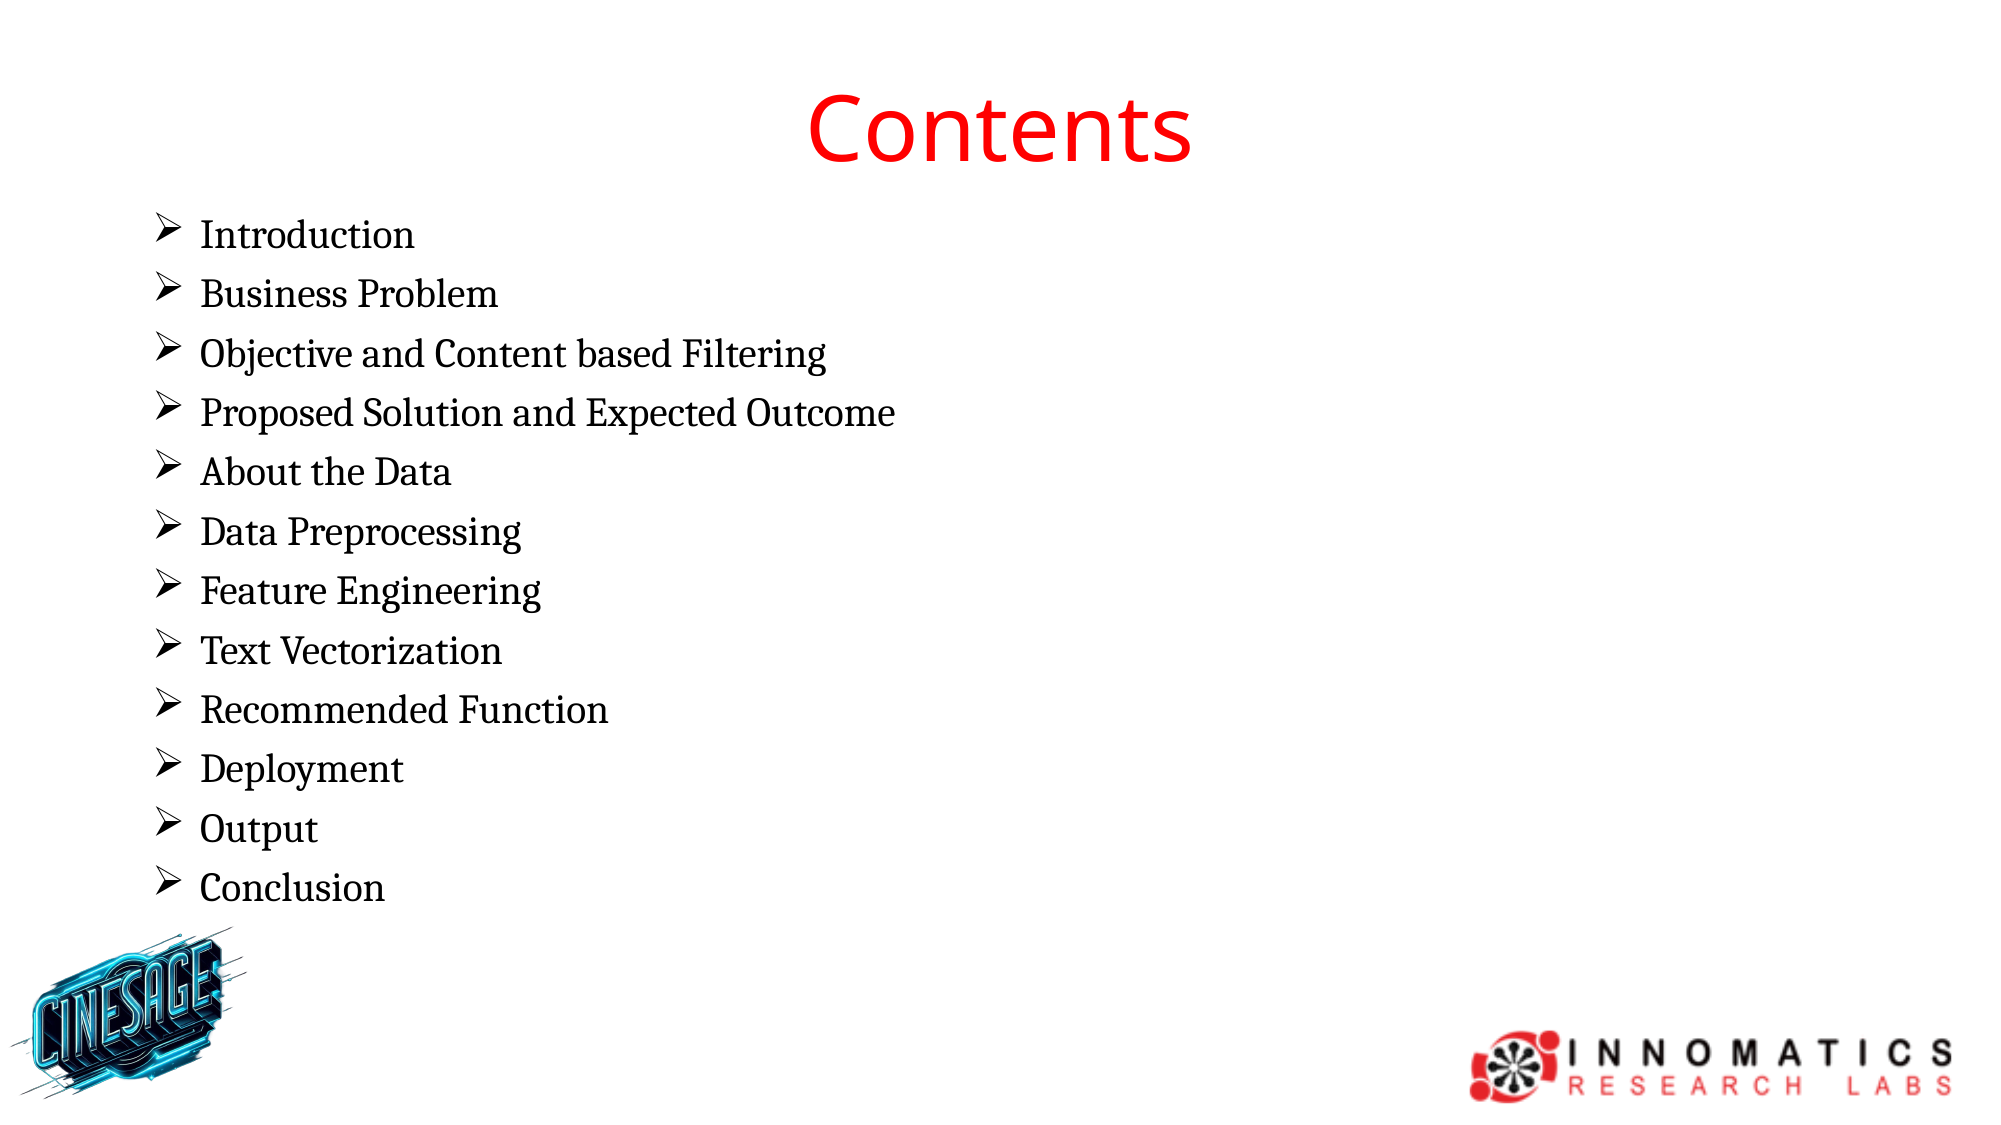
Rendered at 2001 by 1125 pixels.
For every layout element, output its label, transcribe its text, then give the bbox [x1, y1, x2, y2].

title Contents [137, 23, 1863, 205]
picture [0, 883, 262, 1125]
list Introduction Business Problem Objective and Content based Filtering Proposed Solution and Expected Outcome About the Data Data Preprocessing Feature Engineering Text Vectorization Recommended Function Deployment Output Conclusion [137, 205, 1863, 919]
picture [1445, 1014, 1975, 1125]
